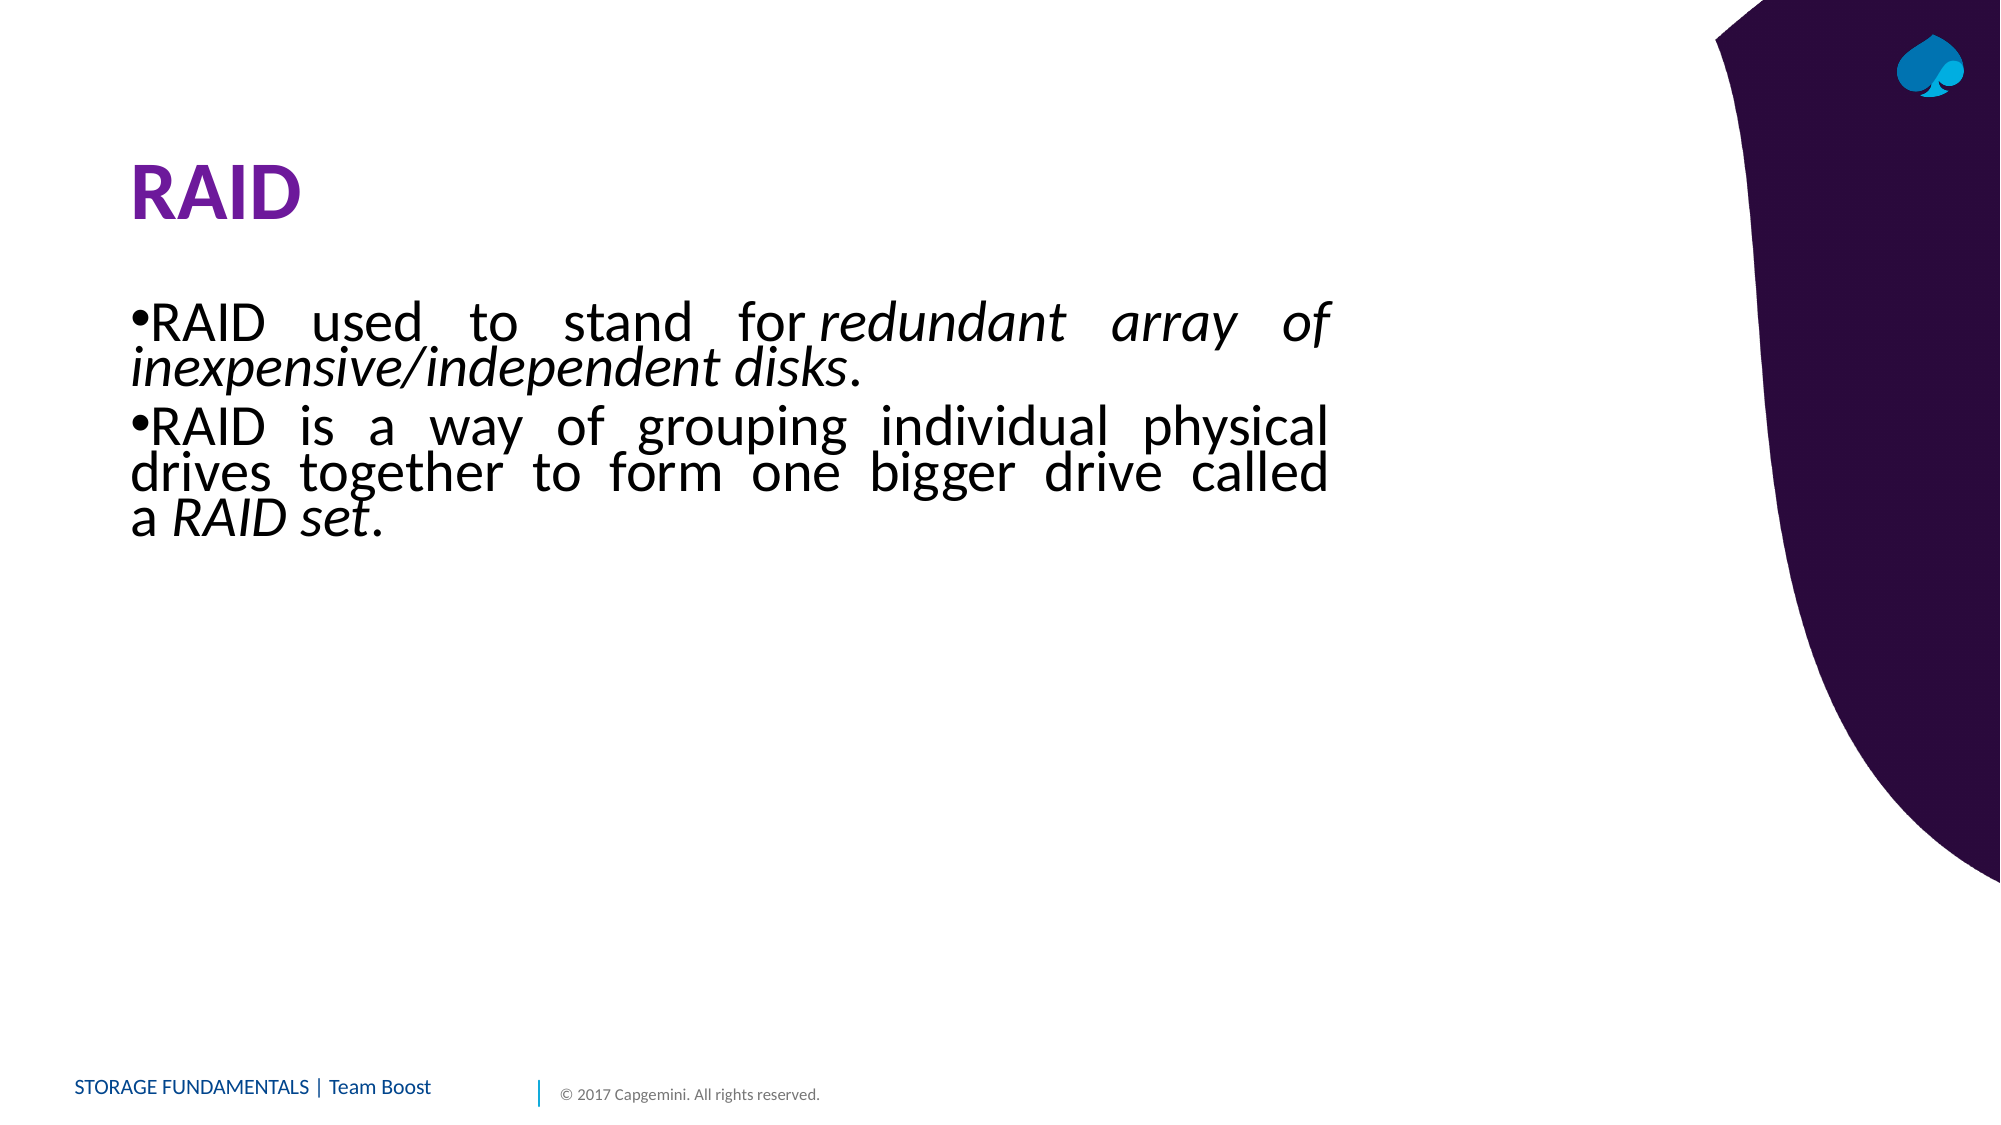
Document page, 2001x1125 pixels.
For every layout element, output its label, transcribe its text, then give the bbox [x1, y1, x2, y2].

picture [1649, 0, 2001, 872]
list RAID RAID used to stand for redundant array of inexpensive/independent disks. RAID is a way of grouping individual physical drives together to form one bigger drive called a RAID set. [130, 190, 1331, 903]
